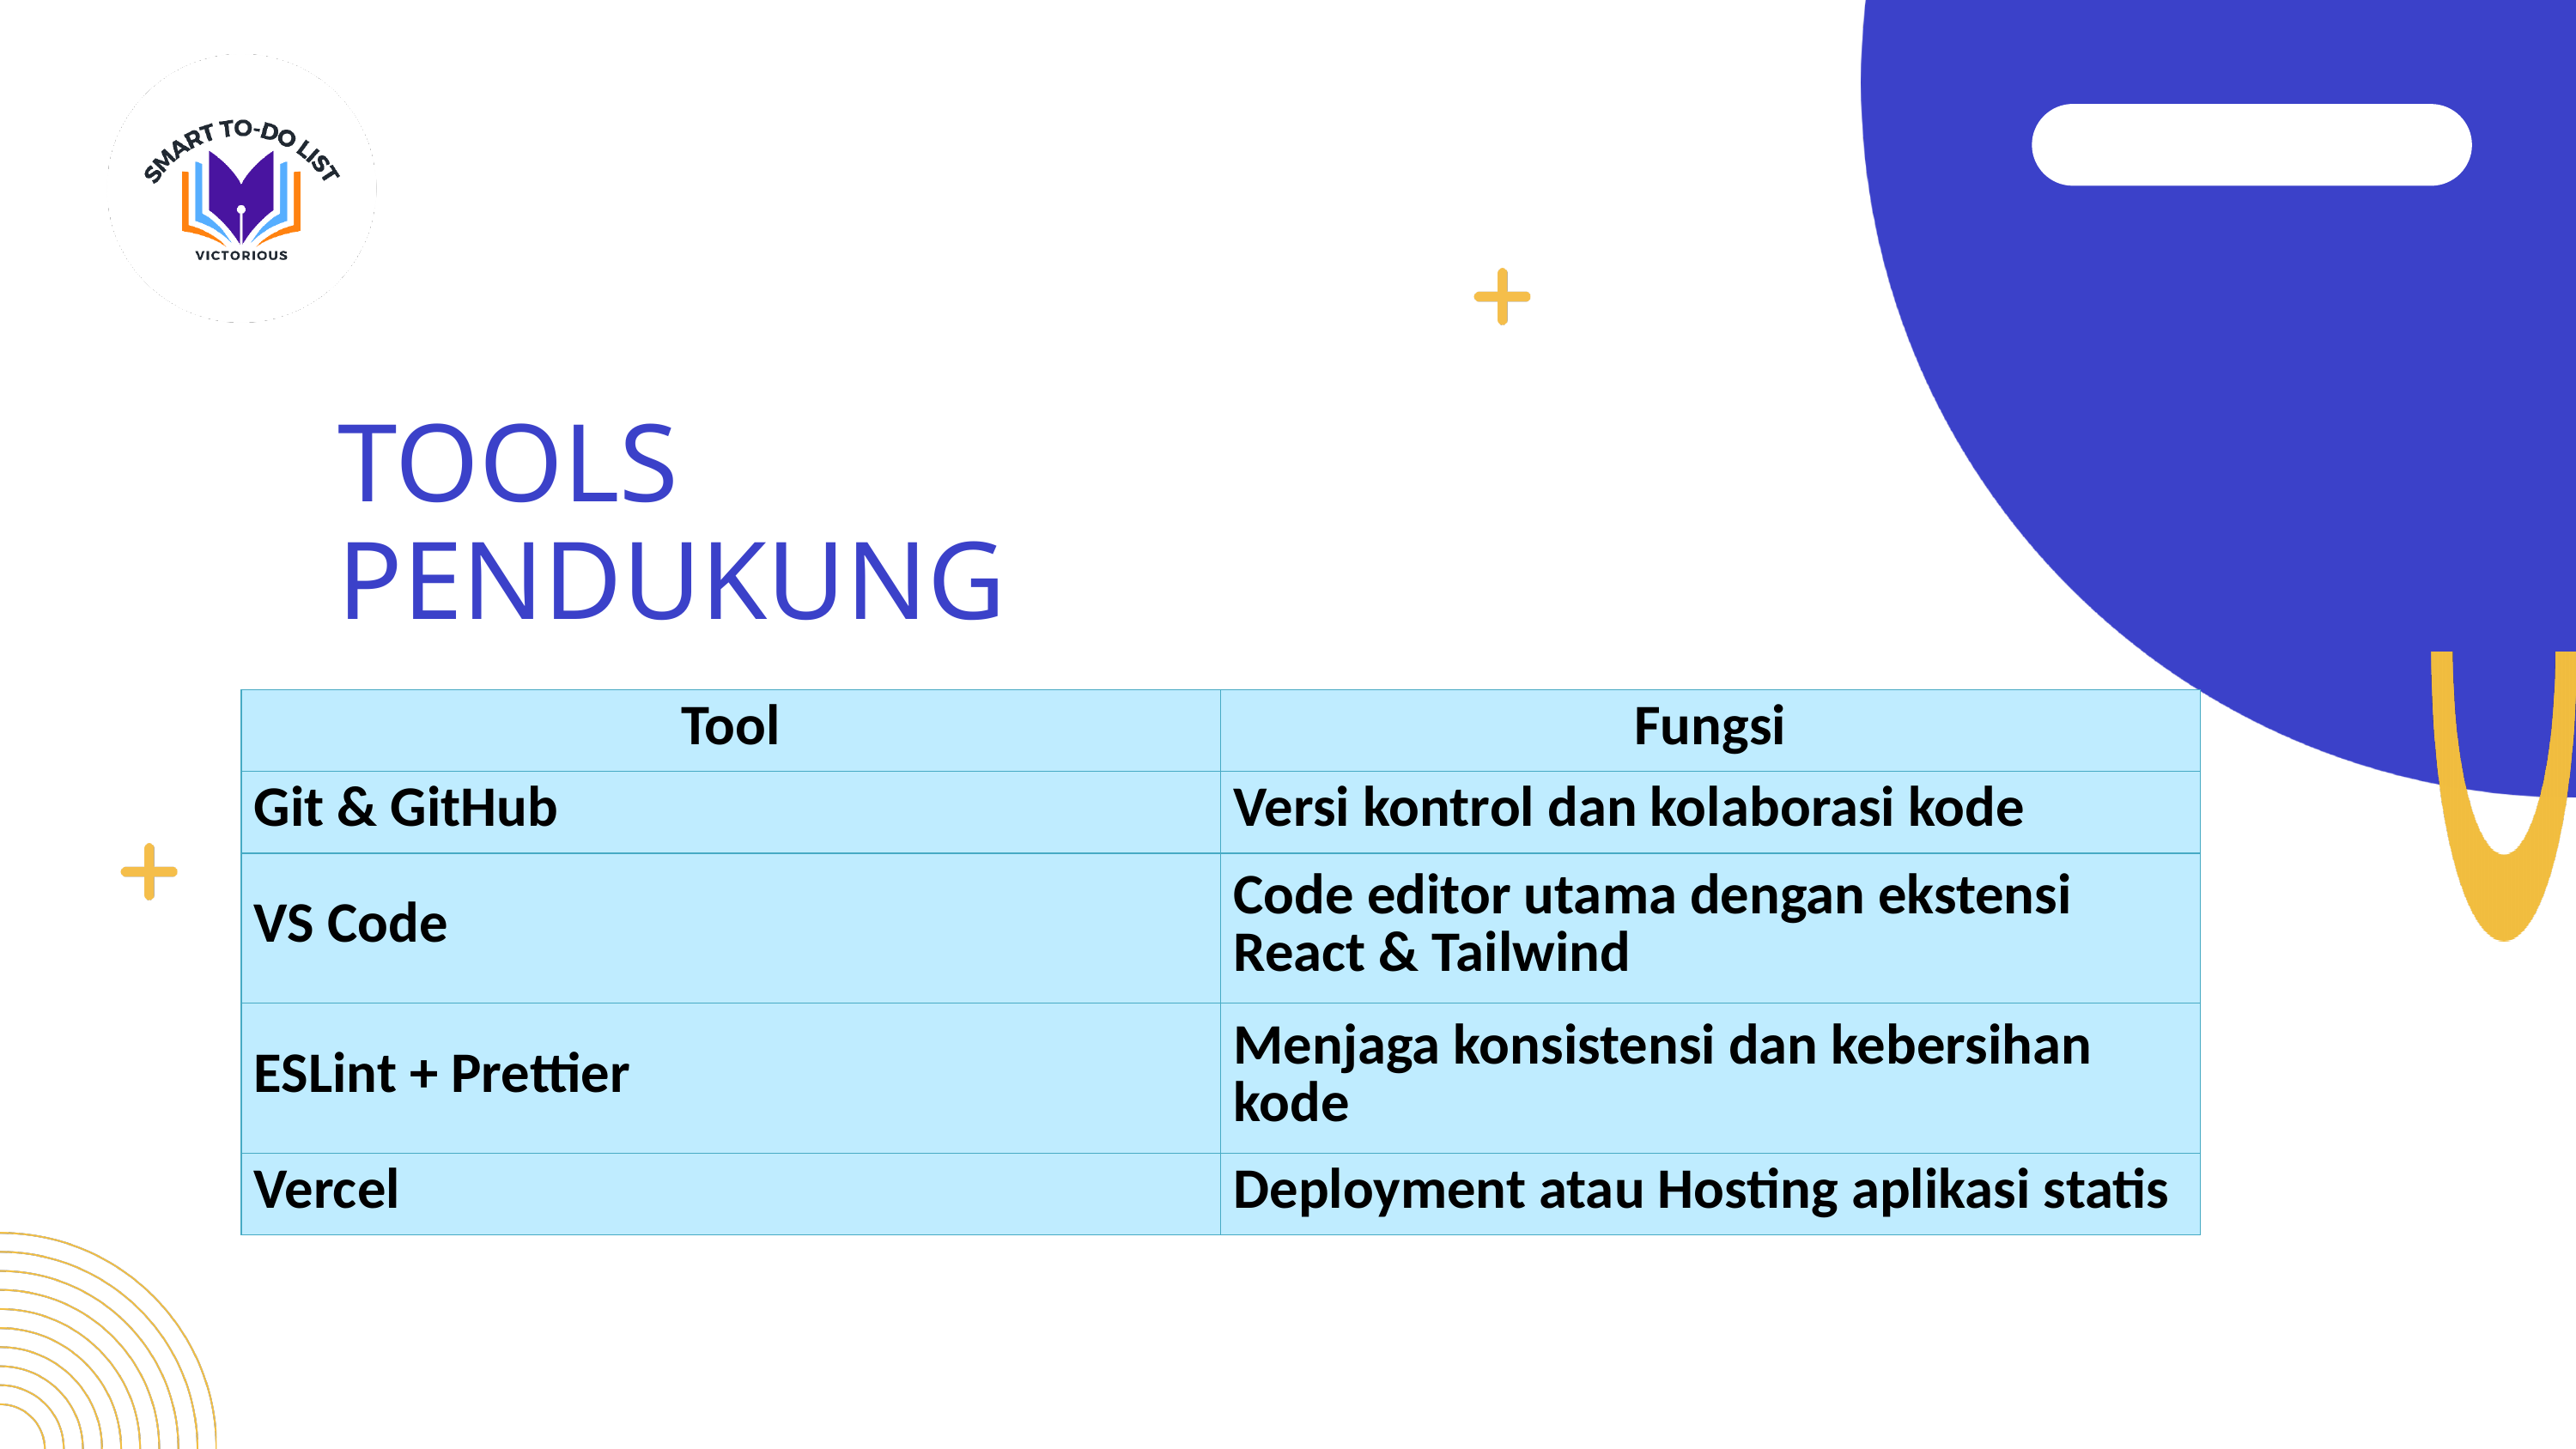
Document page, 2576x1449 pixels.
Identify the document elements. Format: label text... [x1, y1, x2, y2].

table_cell ESLint + Prettier [242, 1003, 1220, 1153]
text_box [1861, 0, 2576, 797]
table_cell VS Code [242, 854, 1220, 1003]
text_box [120, 843, 178, 900]
text_box TOOLS PENDUKUNG [337, 404, 1339, 641]
table_cell Menjaga konsistensi dan kebersihan kode [1221, 1003, 2200, 1153]
table_cell Versi kontrol dan kolaborasi kode [1221, 772, 2200, 852]
text_box [2431, 652, 2576, 942]
text_box [1473, 268, 1531, 325]
table_cell Git & GitHub [242, 772, 1220, 852]
table_cell Deployment atau Hosting aplikasi statis [1221, 1154, 2200, 1234]
picture [73, 19, 410, 356]
table_header Fungsi [1221, 690, 2200, 771]
text_box [0, 1232, 217, 1449]
table_cell Vercel [242, 1154, 1220, 1234]
table_header Tool [242, 690, 1220, 771]
table_cell Code editor utama dengan ekstensi React & Tailwind [1221, 854, 2200, 1003]
